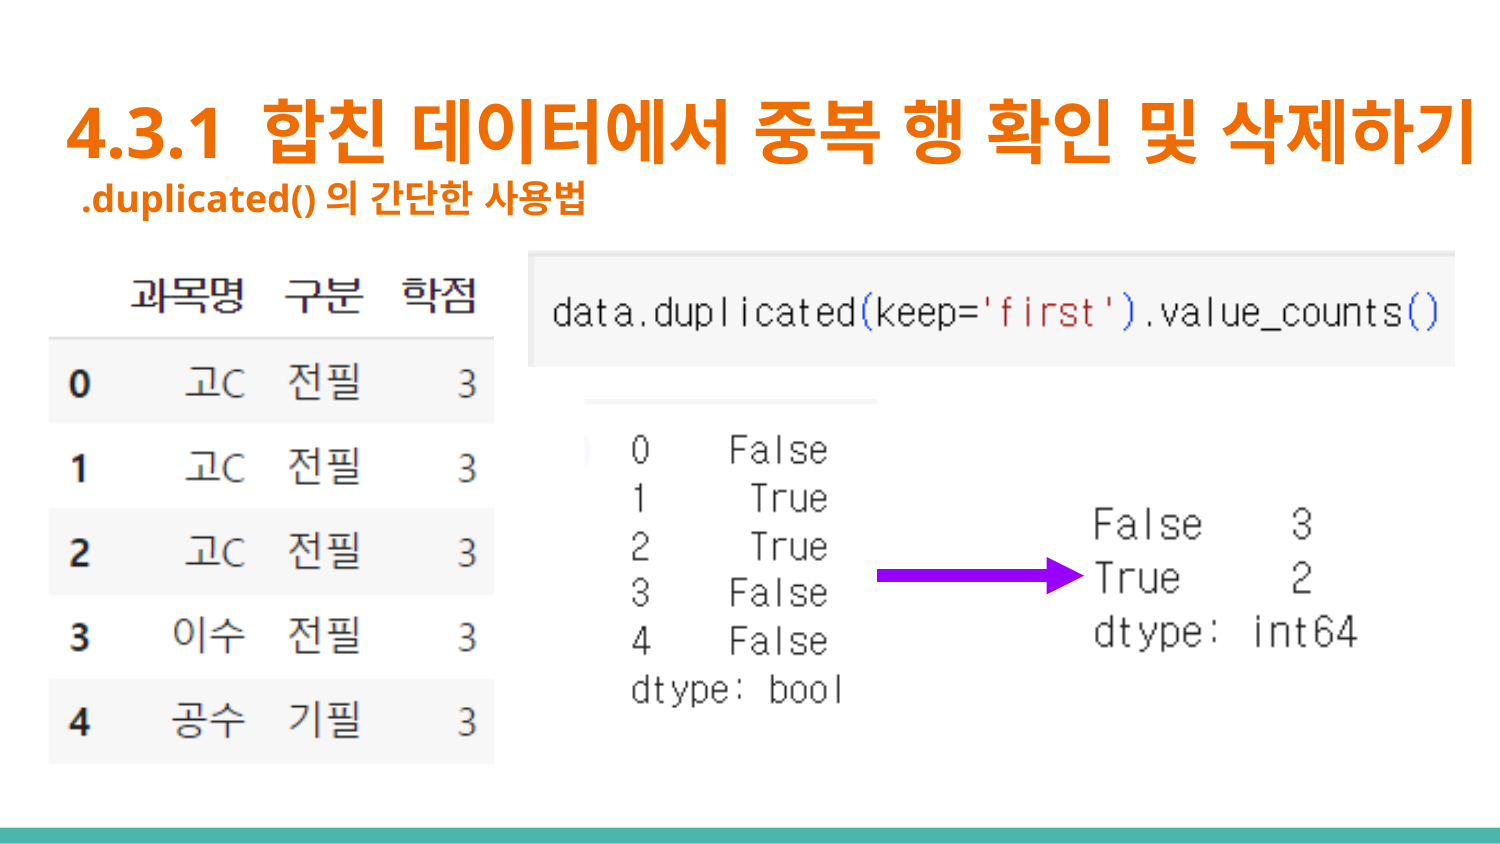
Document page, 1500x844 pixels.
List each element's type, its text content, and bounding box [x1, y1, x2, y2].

picture [1072, 474, 1372, 678]
picture [584, 399, 877, 752]
picture [527, 250, 1456, 368]
picture [32, 240, 494, 771]
title 4.3.1 합친 데이터에서 중복 행 확인 및 삭제하기 [51, 72, 1500, 189]
text_box .duplicated()의 간단한 사용법 [65, 160, 650, 241]
